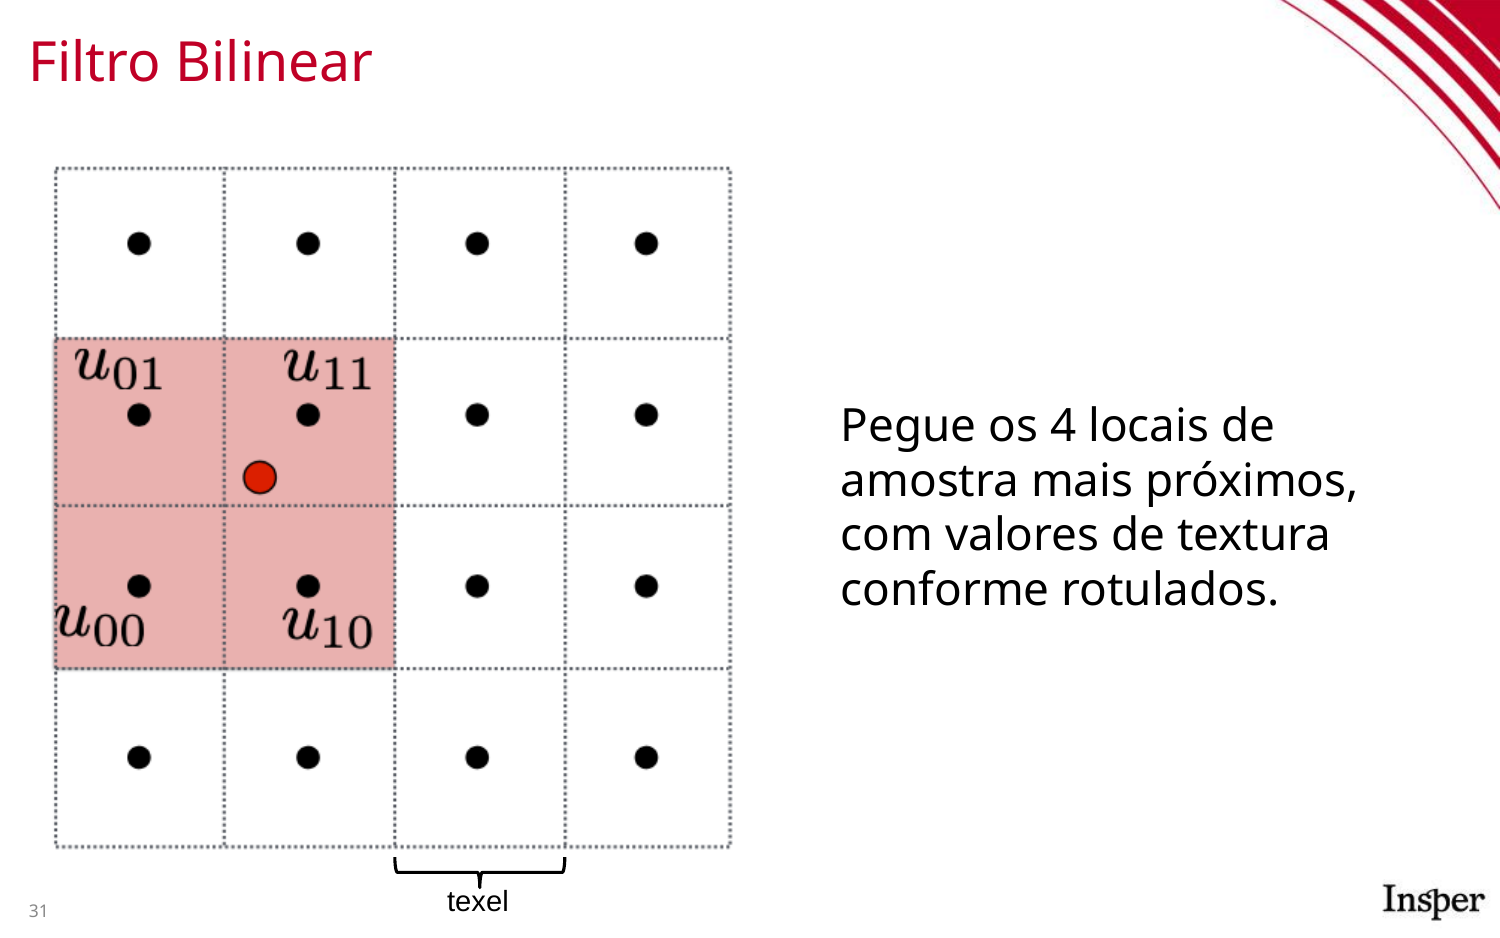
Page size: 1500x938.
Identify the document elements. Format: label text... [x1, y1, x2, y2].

list Pegue os 4 locais de amostra mais próximos, com valores de textura conforme rotulados. [825, 387, 1461, 876]
text_box texel [432, 875, 536, 925]
picture [46, 0, 1500, 938]
title Filtro Bilinear [13, 18, 1397, 104]
text_box [394, 868, 565, 889]
slide_number 31 [0, 887, 78, 938]
